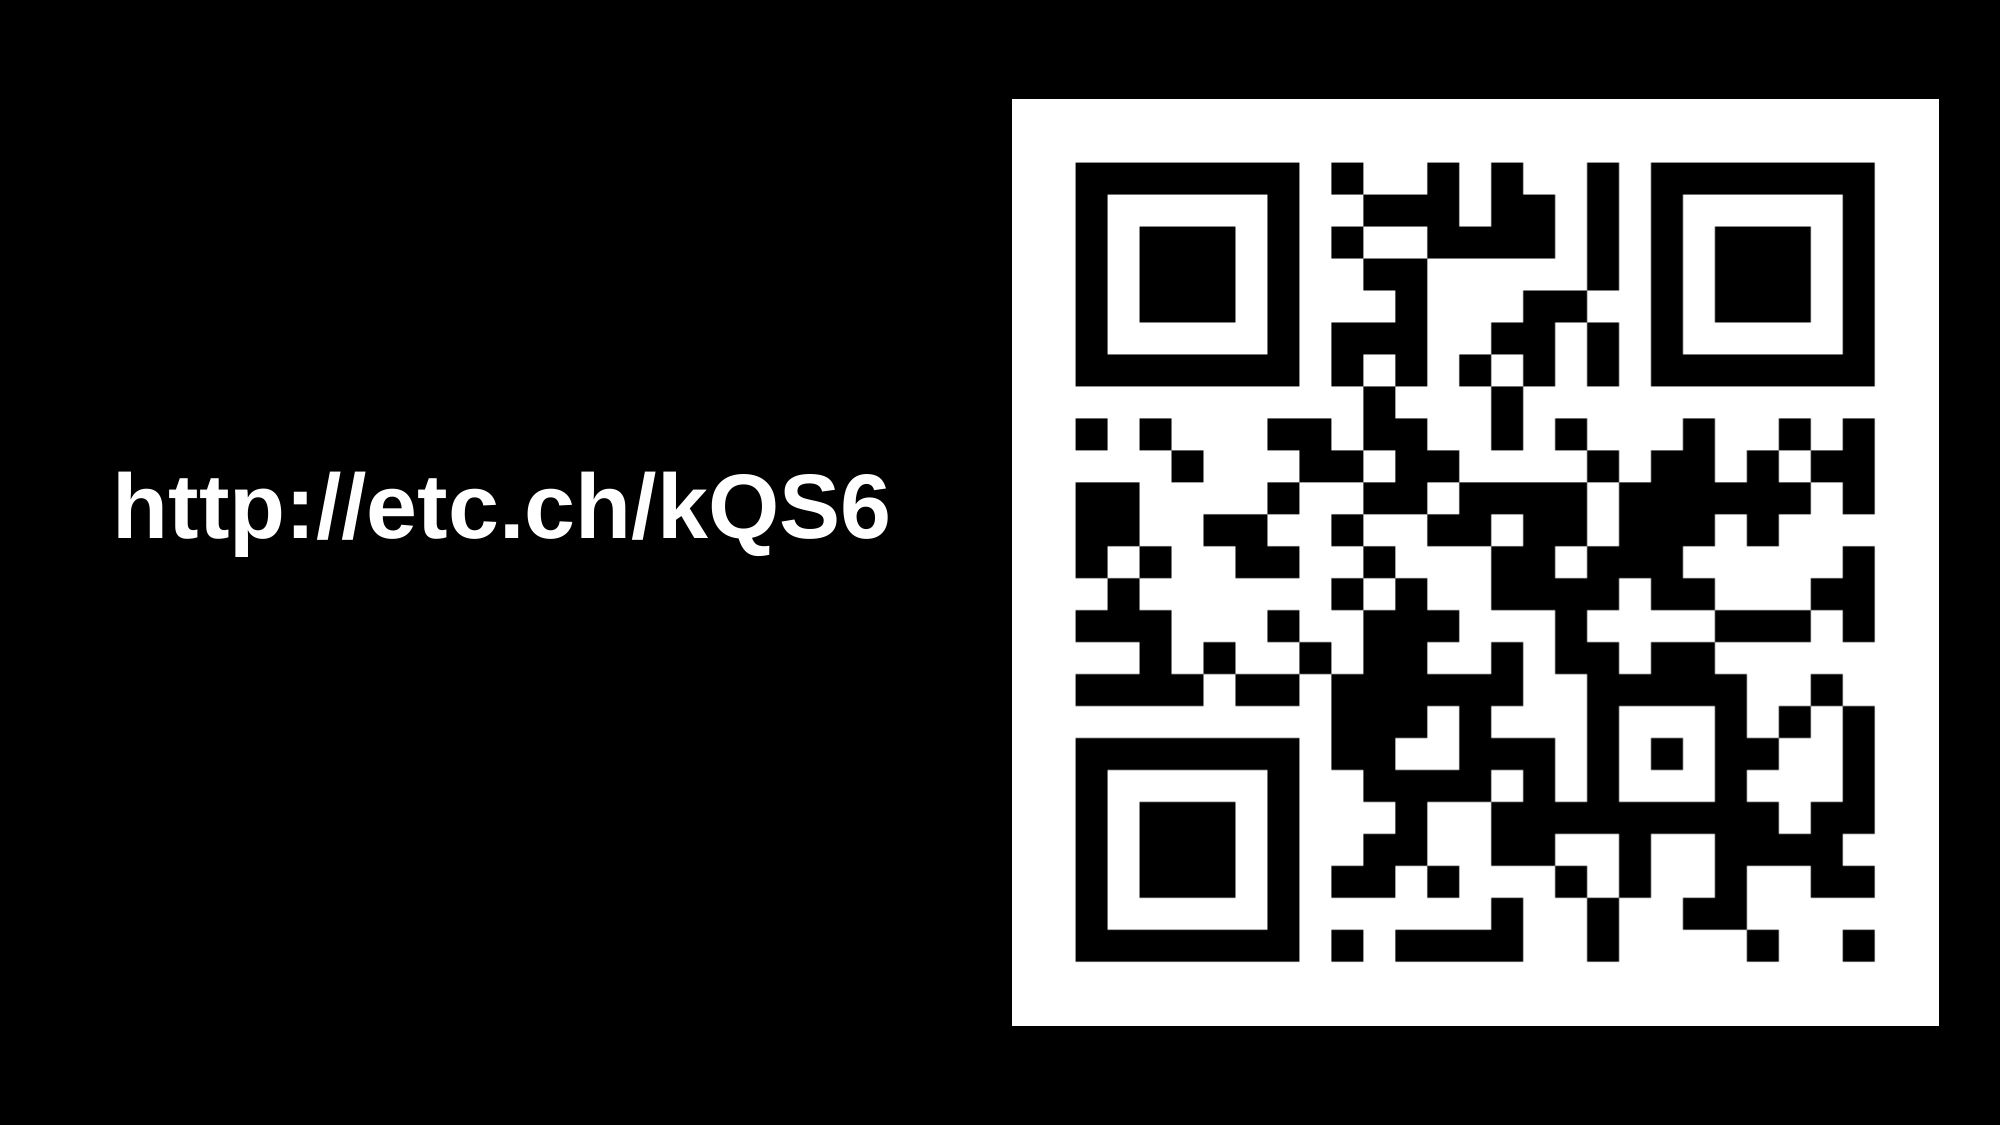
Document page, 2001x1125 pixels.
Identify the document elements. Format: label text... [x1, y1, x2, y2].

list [1011, 99, 1939, 1026]
title http://etc.ch/kQS6 [97, 400, 954, 619]
